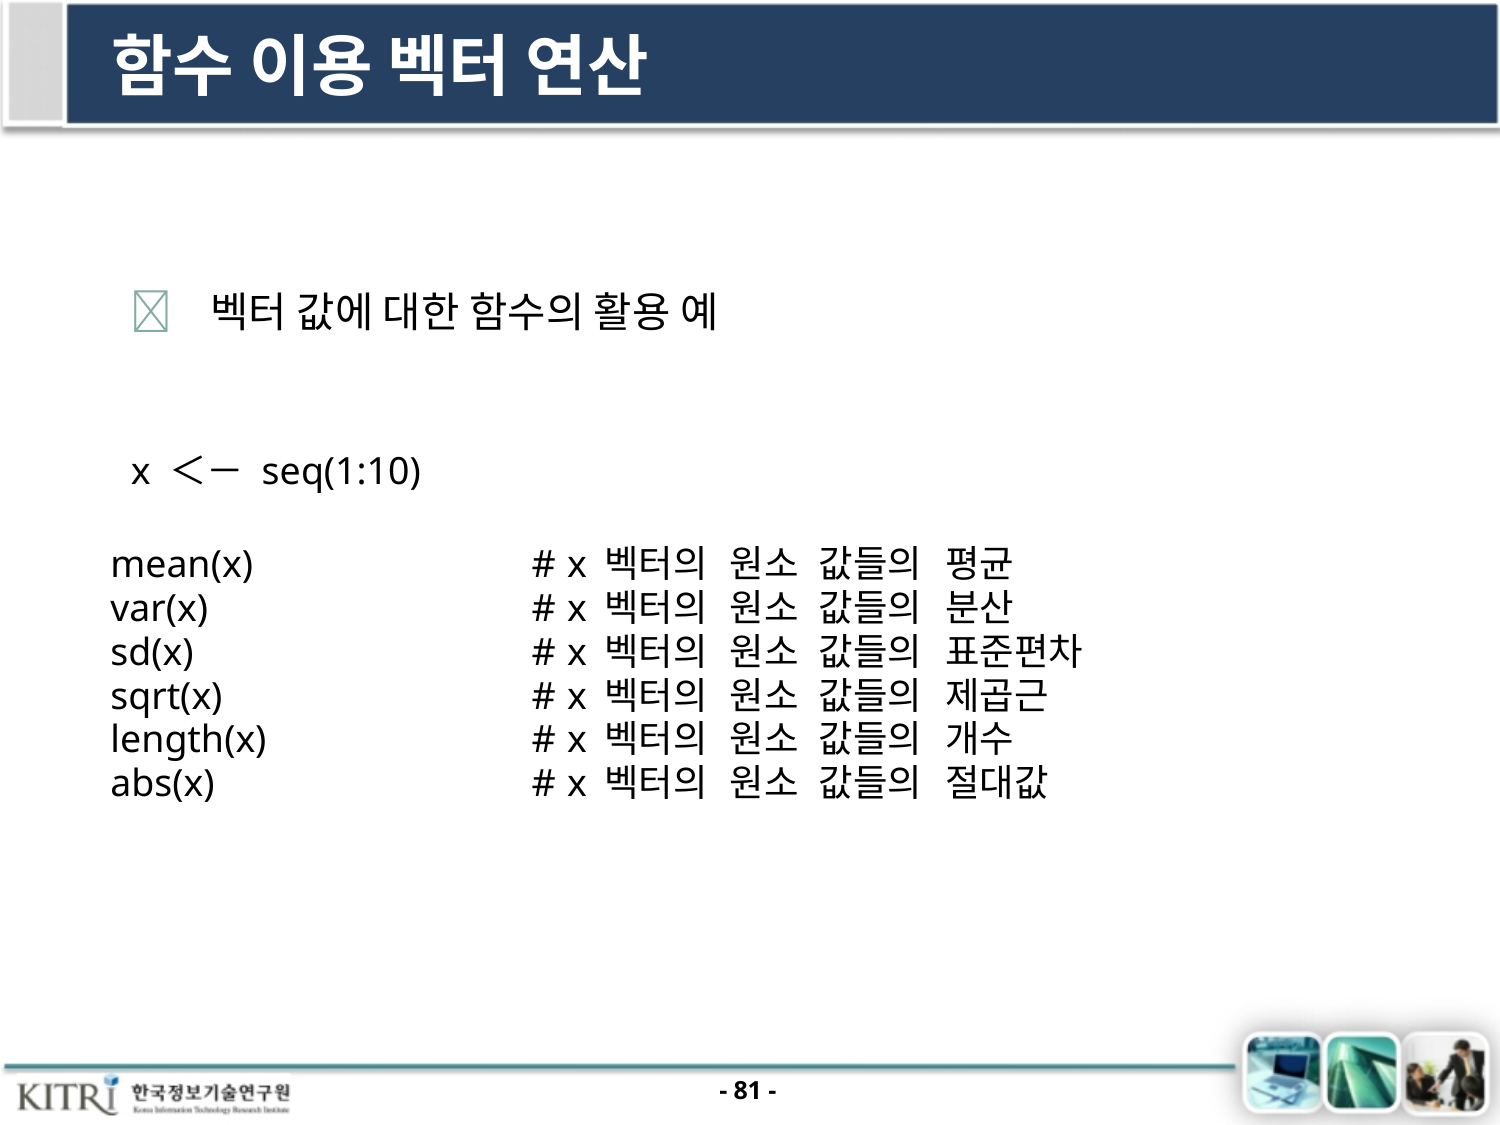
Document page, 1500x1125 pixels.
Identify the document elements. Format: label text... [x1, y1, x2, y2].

picture [0, 0, 1500, 144]
text_box [0, 151, 1500, 988]
text_box 값들의 값들의 값들의 값들의 값들의 값들의 [818, 537, 923, 812]
text_box 벡터의 벡터의 벡터의 벡터의 벡터의 벡터의 [604, 537, 709, 812]
text_box 원소 원소 원소 원소 원소 원소 [729, 537, 800, 812]
picture [0, 989, 1500, 1125]
text_box x x x x x x [567, 537, 587, 812]
text_box mean(x) var(x) sd(x) sqrt(x) length(x) abs(x) [110, 537, 267, 812]
text_box  벡터 값에 대한 함수의 활용 예 x ＜－ seq(1:10) [130, 283, 719, 500]
text_box 평균 분산 표준편차 제곱근 개수 절대값 [945, 537, 1084, 812]
text_box # # # # # # [531, 537, 556, 812]
